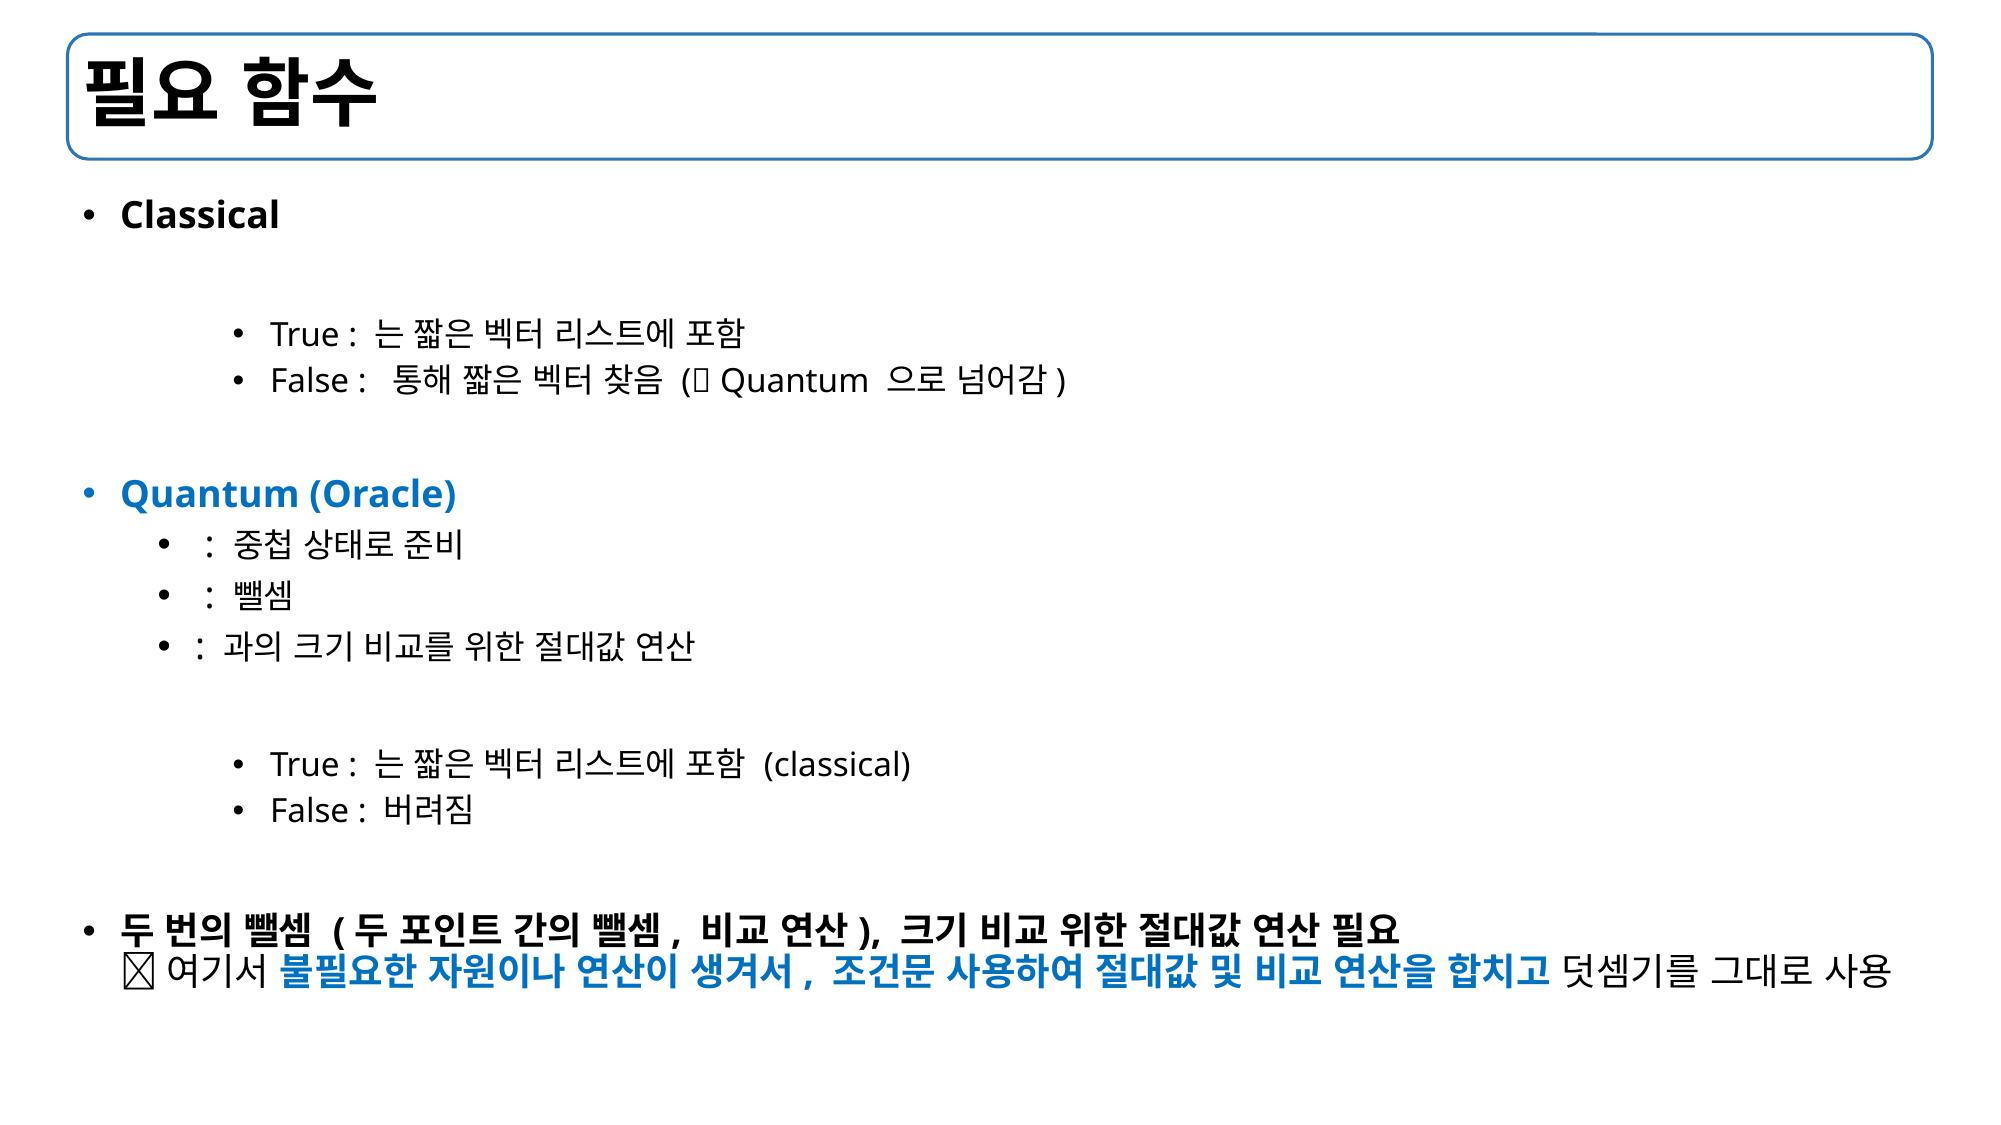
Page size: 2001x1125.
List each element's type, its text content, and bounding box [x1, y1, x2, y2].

title 필요 함수 [67, 34, 1933, 160]
